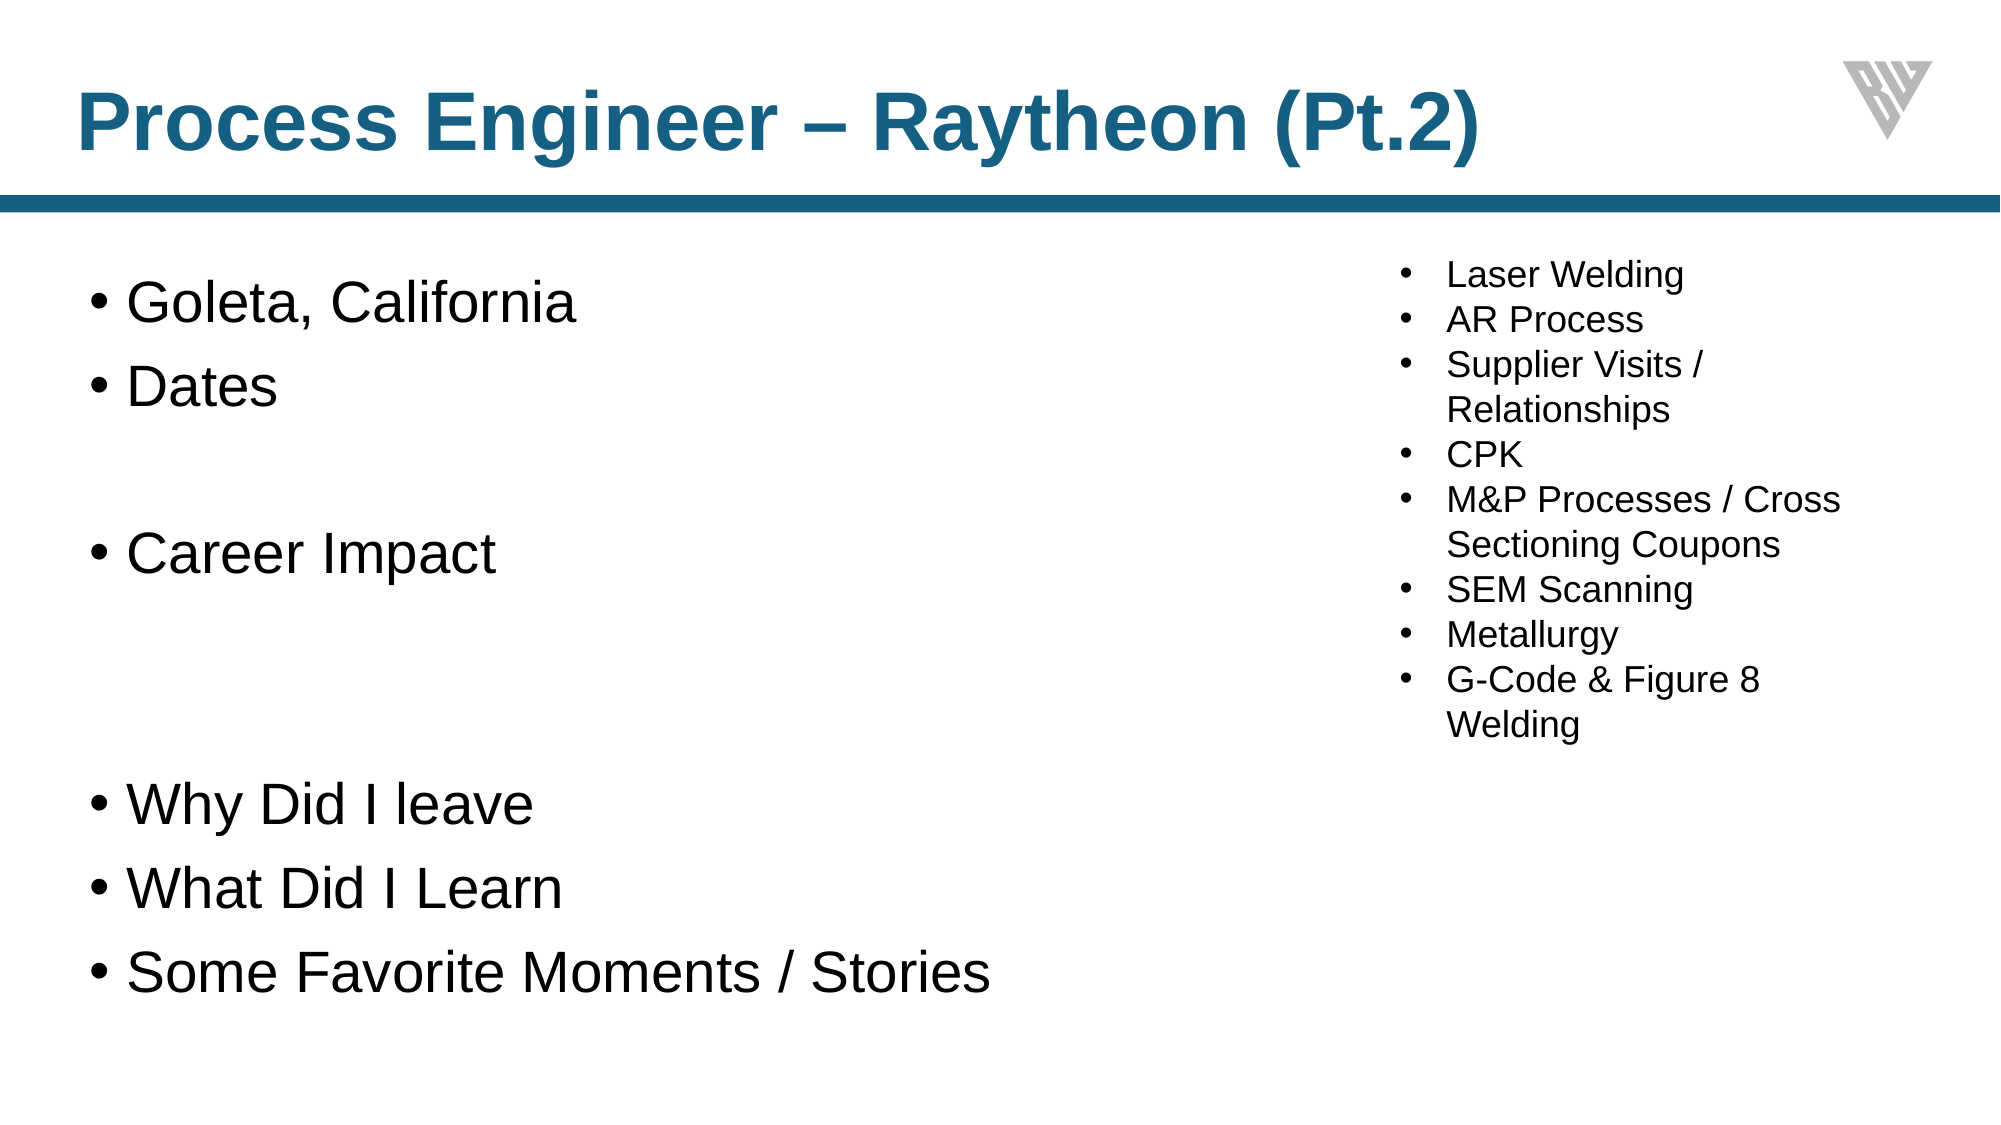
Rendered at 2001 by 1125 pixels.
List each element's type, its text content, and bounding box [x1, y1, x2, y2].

picture [1839, 57, 1935, 144]
title Process Engineer – Raytheon (Pt.2) [61, 34, 1863, 194]
list Goleta, California Dates Career Impact Why Did I leave What Did I Learn Some Favorite Moments / Stories [74, 265, 1863, 1014]
text_box Laser Welding AR Process Supplier Visits / Relationships CPK M&P Processes / Cross Sectioning Coupons SEM Scanning Metallurgy G-Code & Figure 8 Welding [1384, 242, 1863, 843]
text_box [0, 194, 2000, 214]
